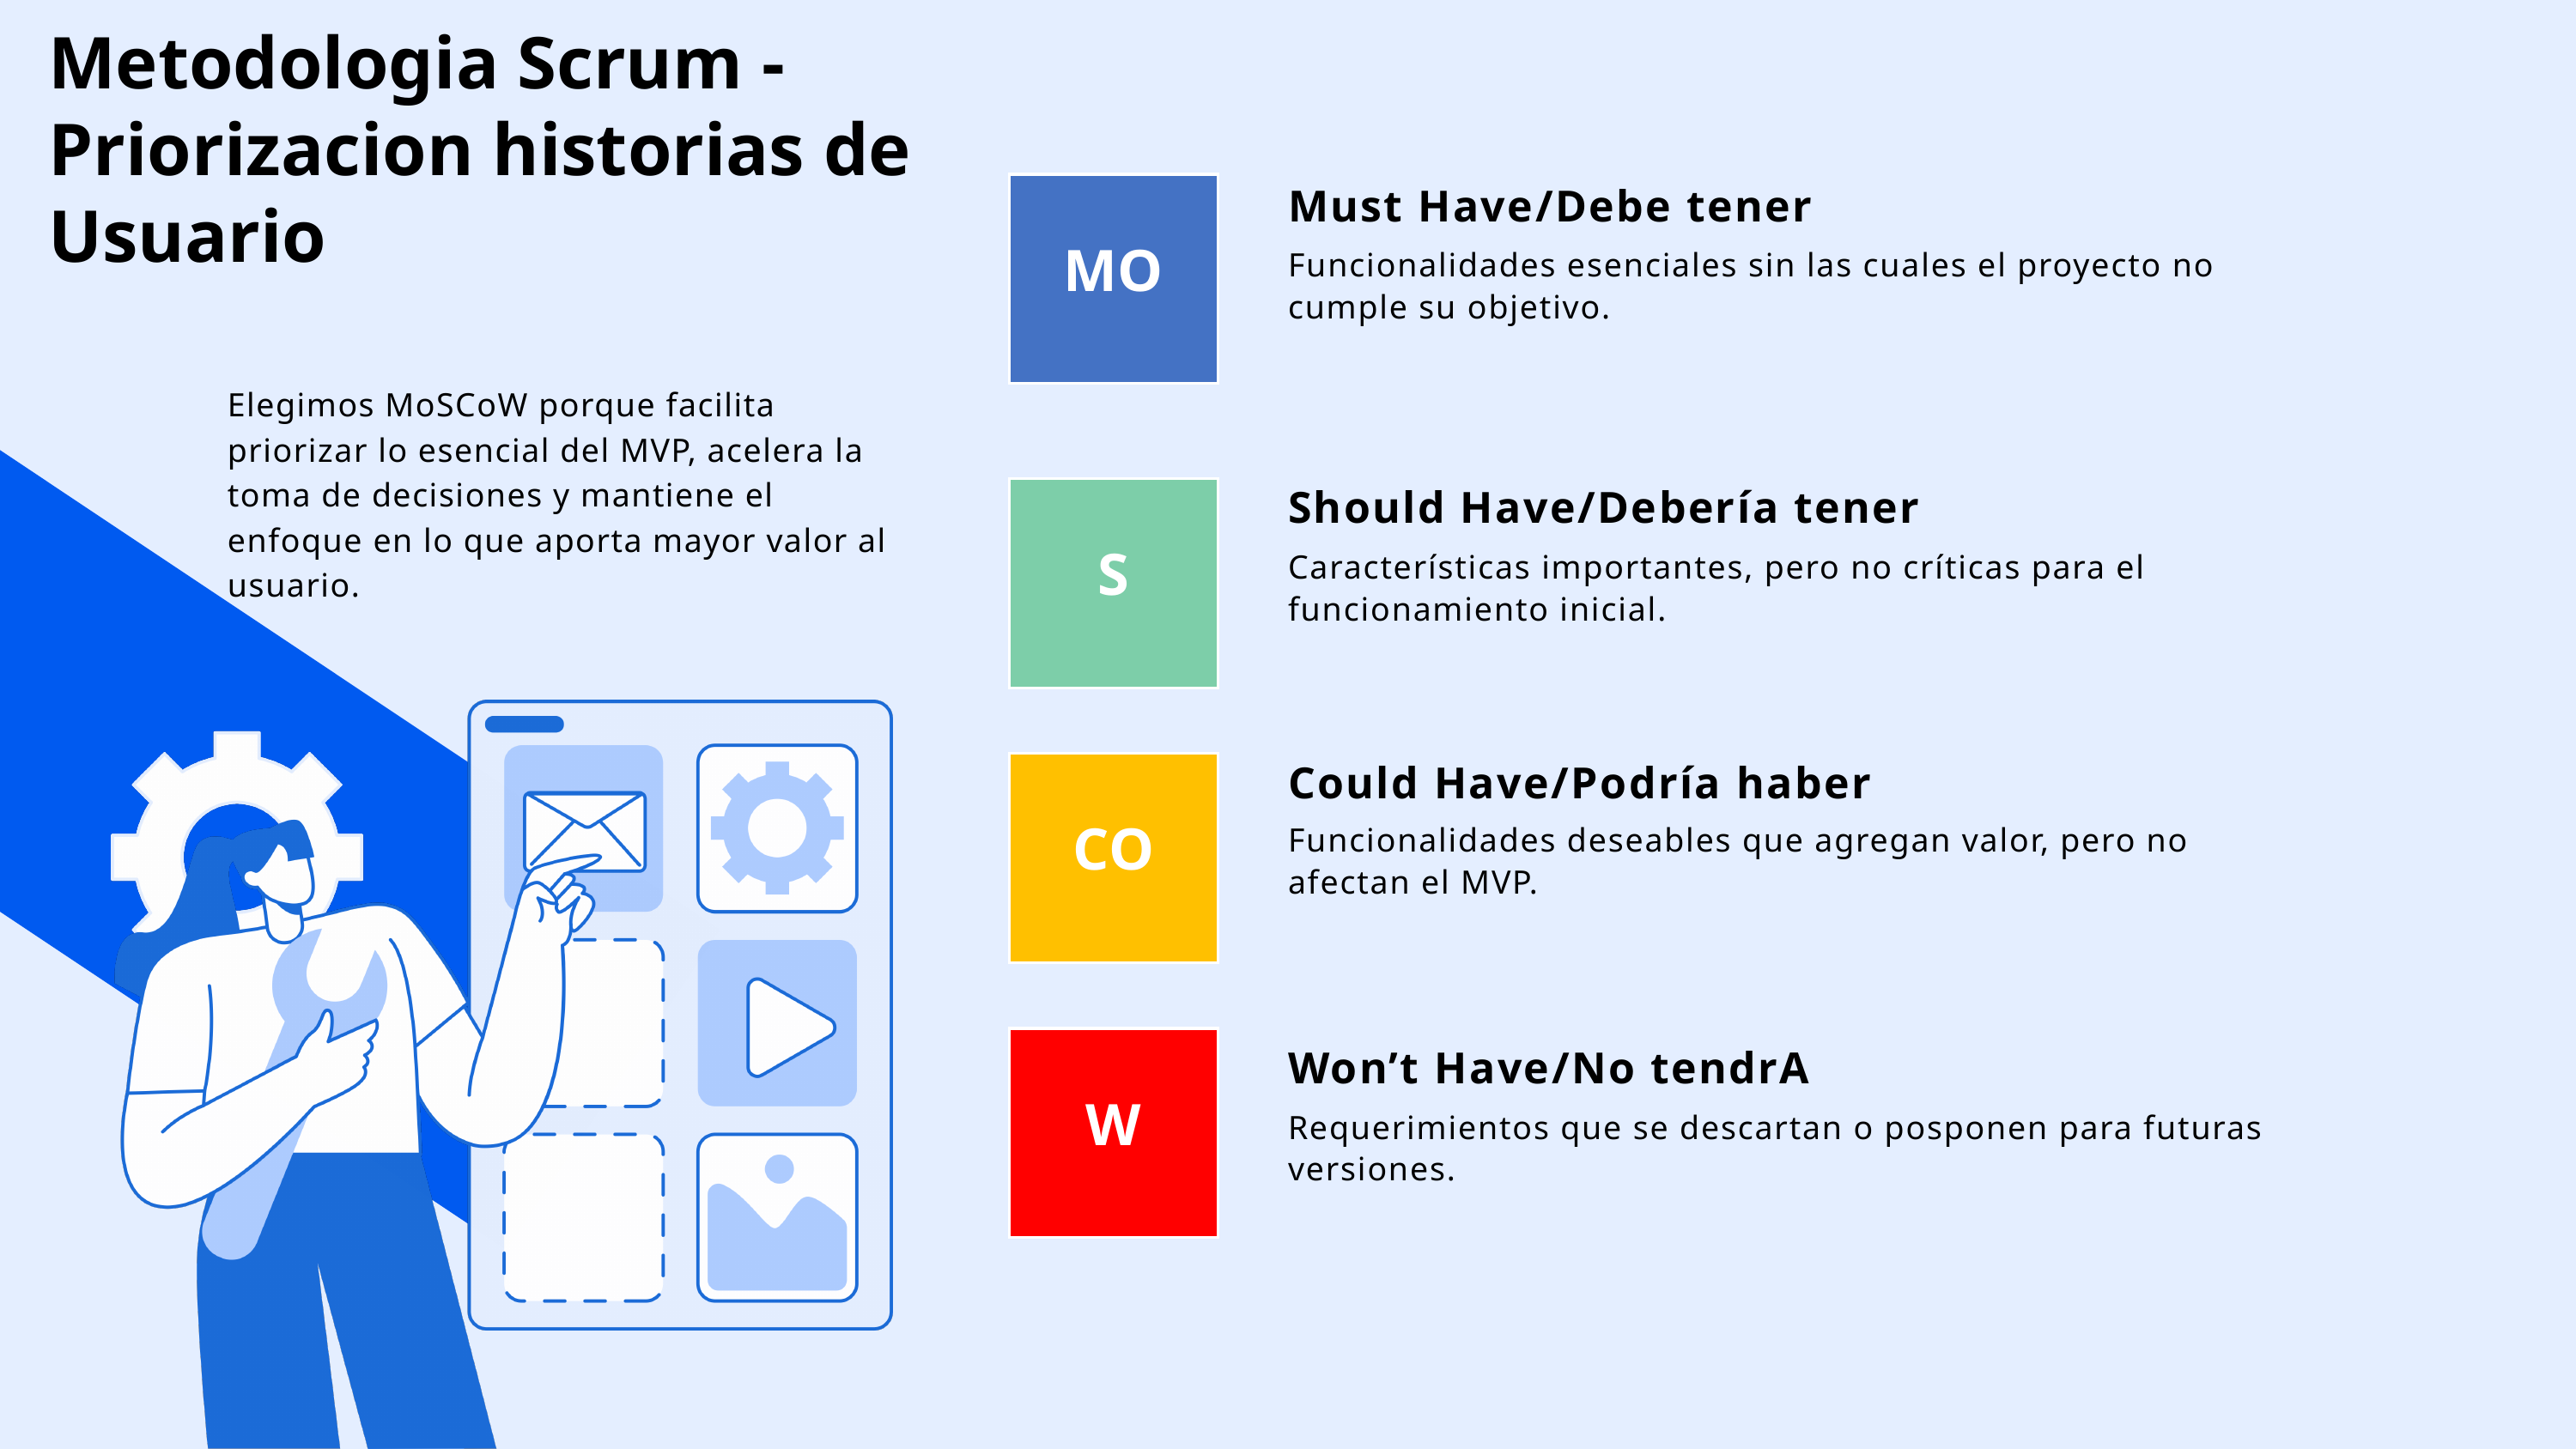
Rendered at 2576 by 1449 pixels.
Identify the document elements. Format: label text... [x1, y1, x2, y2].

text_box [1287, 1038, 2319, 1186]
text_box [109, 700, 893, 1449]
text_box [1008, 478, 1219, 688]
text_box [0, 264, 364, 1326]
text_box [1287, 753, 2319, 899]
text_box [1008, 173, 1219, 385]
text_box Elegimos MoSCoW porque facilita priorizar lo esencial del MVP, acelera la toma de decisiones y mantiene el enfoque en lo que aporta mayor valor al usuario. [368, 378, 911, 604]
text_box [1008, 1028, 1219, 1239]
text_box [1287, 177, 2319, 324]
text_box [1287, 478, 2319, 627]
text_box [1008, 753, 1219, 963]
text_box Metodologia Scrum - Priorizacion historias de Usuario [48, 16, 923, 276]
